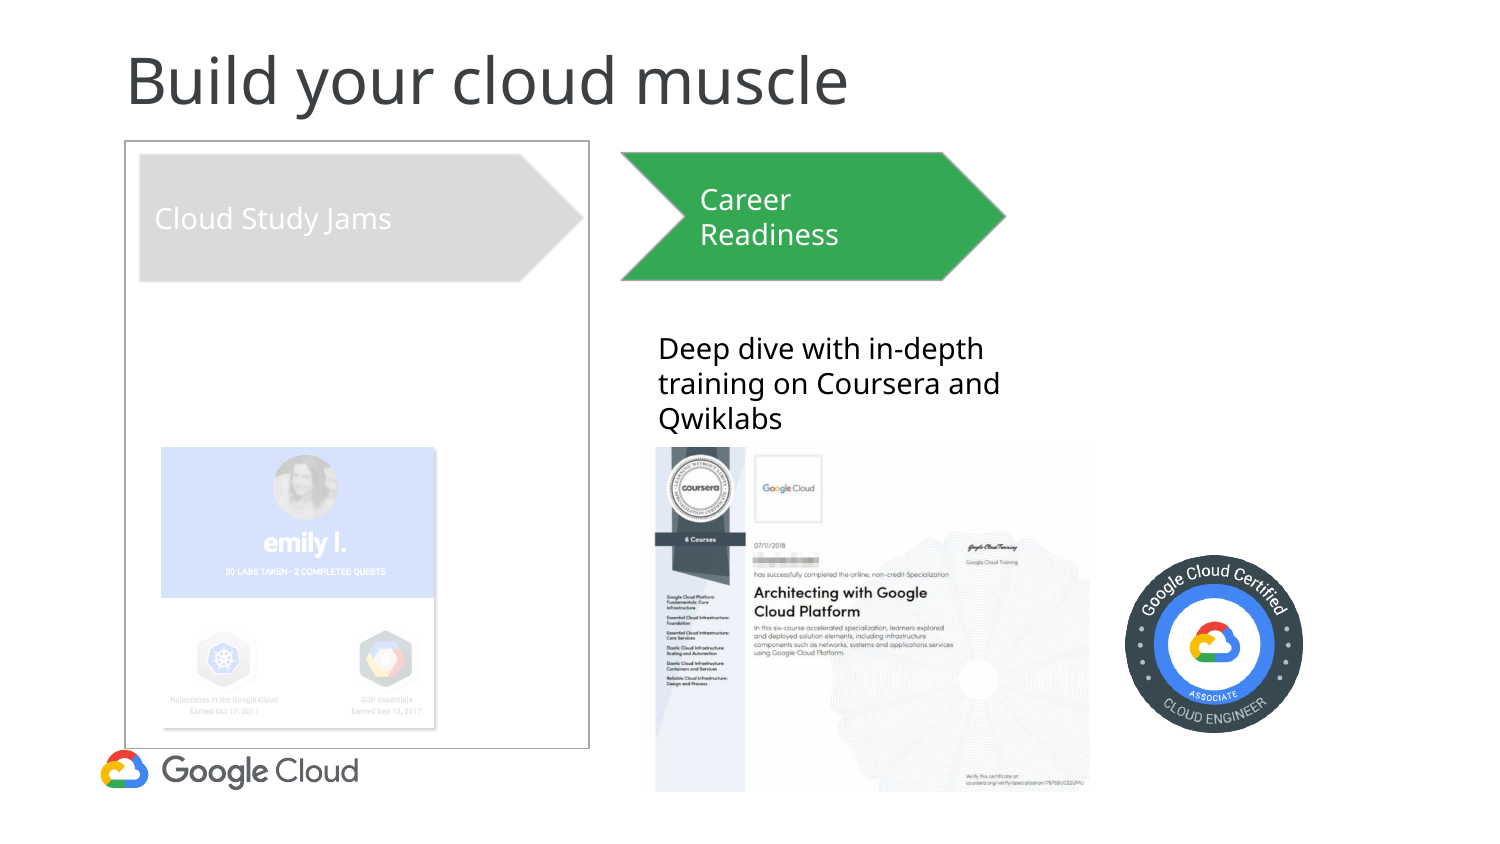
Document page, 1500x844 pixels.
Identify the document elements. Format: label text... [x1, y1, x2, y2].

picture [161, 446, 439, 734]
title Build your cloud muscle [125, 20, 1402, 118]
text_box Deep dive with in-depth training on Coursera and Qwiklabs [643, 315, 1062, 445]
picture [642, 446, 1090, 792]
text_box [124, 140, 589, 749]
text_box Career Readiness [621, 152, 1006, 281]
picture [1125, 555, 1303, 734]
